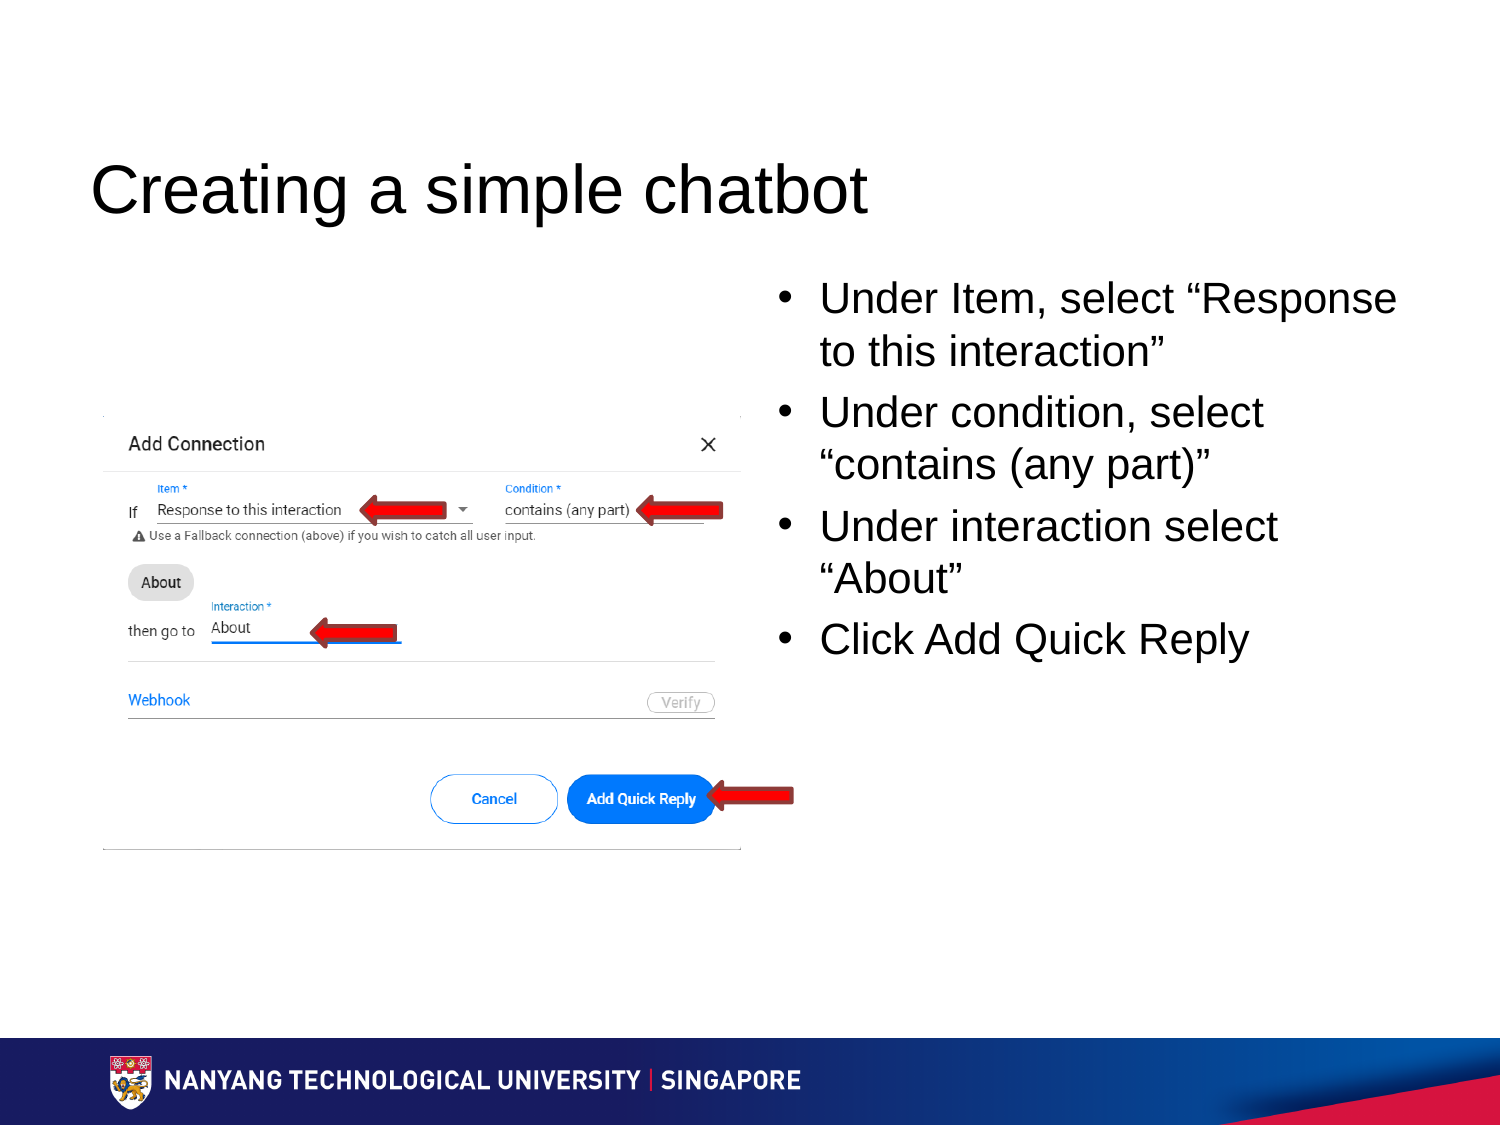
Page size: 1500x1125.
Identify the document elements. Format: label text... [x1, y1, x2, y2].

picture [0, 1038, 1500, 1125]
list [102, 415, 741, 850]
text_box [744, 786, 794, 805]
title Creating a simple chatbot [75, 92, 1425, 280]
list Under Item, select “Response to this interaction” Under condition, select “contains (any part)” Under interaction select “About” Click Add Quick Reply [762, 262, 1425, 1005]
